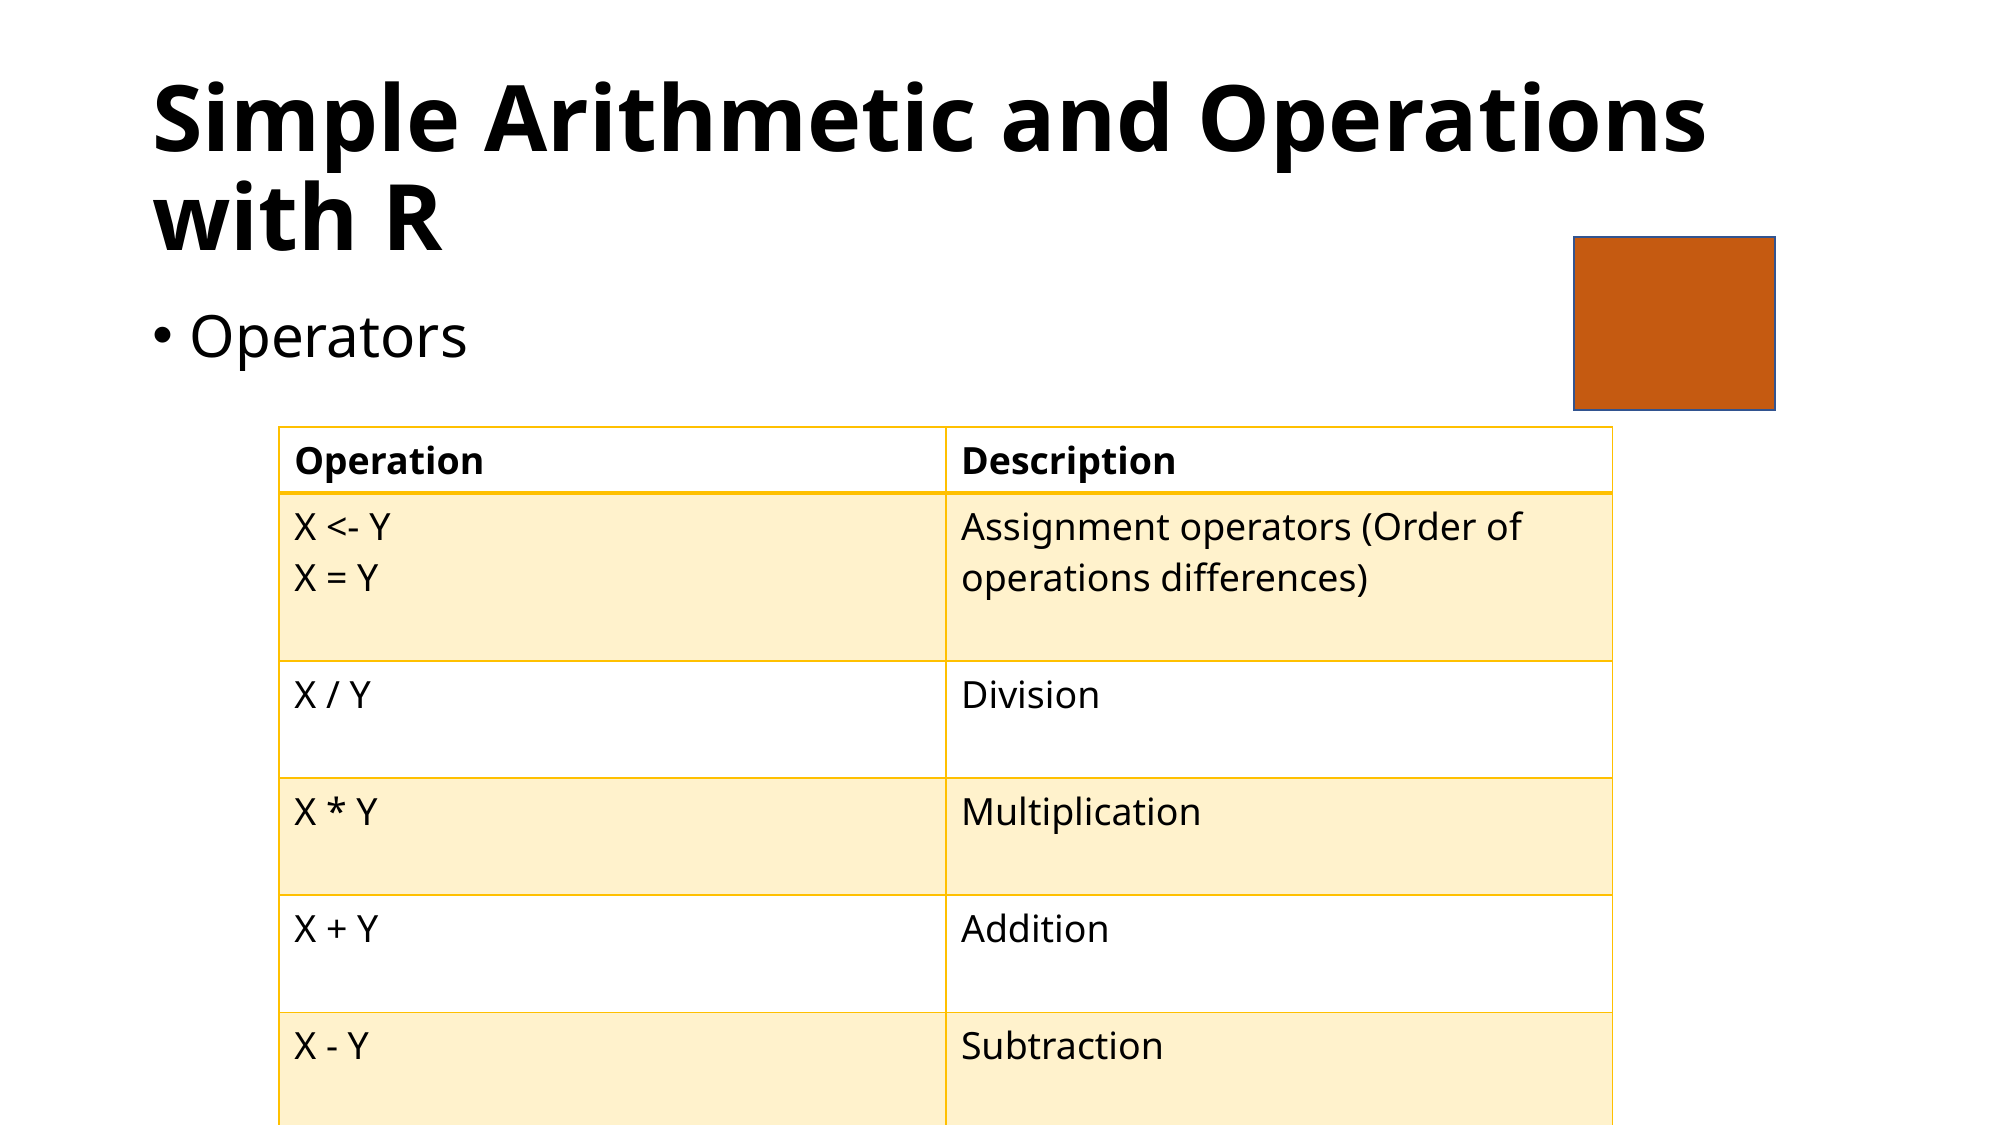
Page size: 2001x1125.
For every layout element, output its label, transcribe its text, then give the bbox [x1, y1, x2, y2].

table_cell Division [947, 662, 1612, 777]
list Operators [137, 299, 1863, 1014]
table_cell X / Y [280, 662, 945, 777]
table_cell X <- Y X = Y [280, 495, 945, 660]
title Simple Arithmetic and Operations with R [137, 63, 1863, 281]
table_cell Assignment operators (Order of operations differences) [947, 495, 1612, 660]
table_header Description [947, 428, 1612, 491]
table_cell X + Y [280, 896, 945, 1012]
table_cell X - Y [280, 1013, 945, 1125]
text_box [1573, 236, 1776, 411]
table_cell Addition [947, 896, 1612, 1012]
table_cell Subtraction [947, 1013, 1612, 1125]
table_cell Multiplication [947, 779, 1612, 894]
table_cell X * Y [280, 779, 945, 894]
table_header Operation [280, 428, 945, 491]
